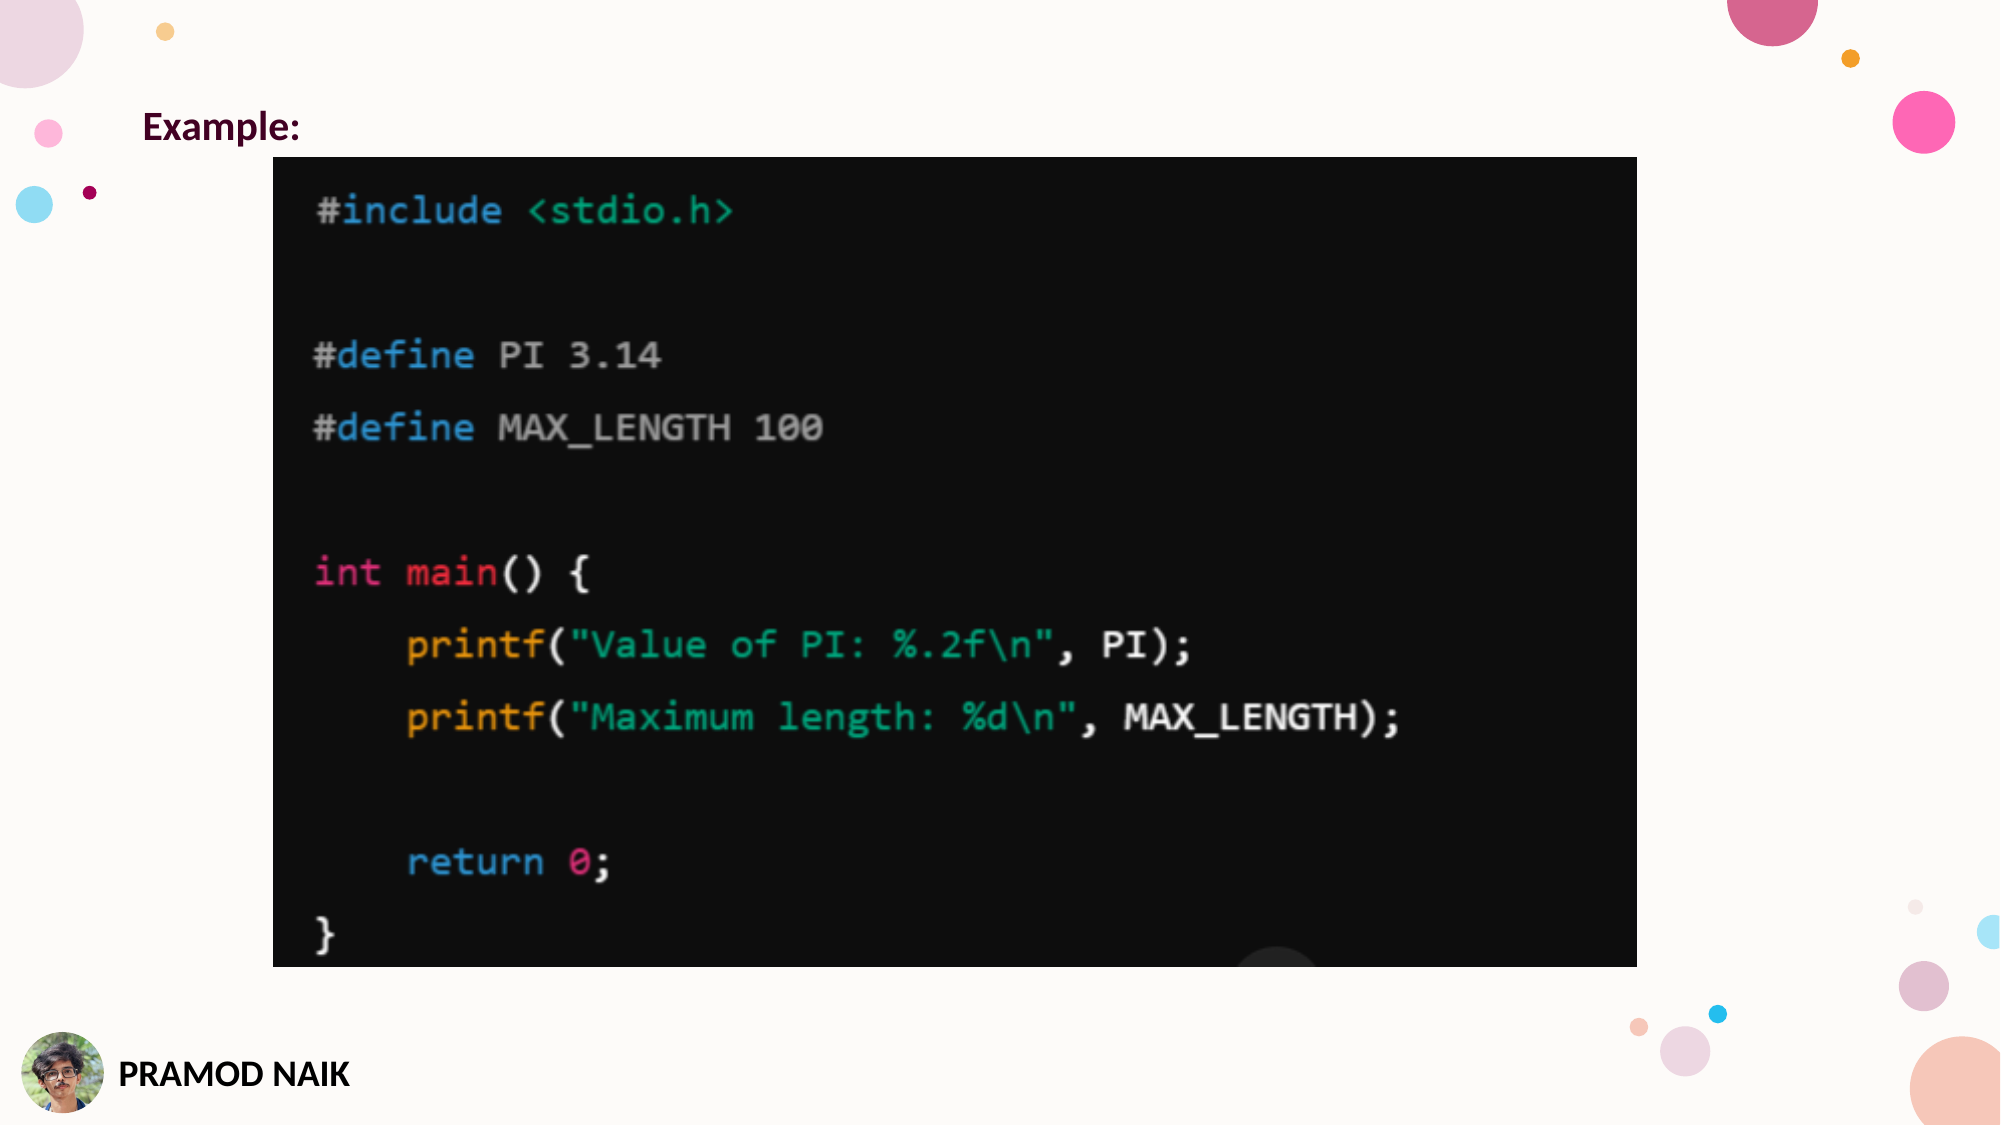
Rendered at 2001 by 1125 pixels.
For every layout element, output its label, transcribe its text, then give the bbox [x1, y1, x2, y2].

picture [21, 1031, 104, 1114]
picture [273, 157, 1637, 967]
list Example: [127, 97, 1877, 1014]
